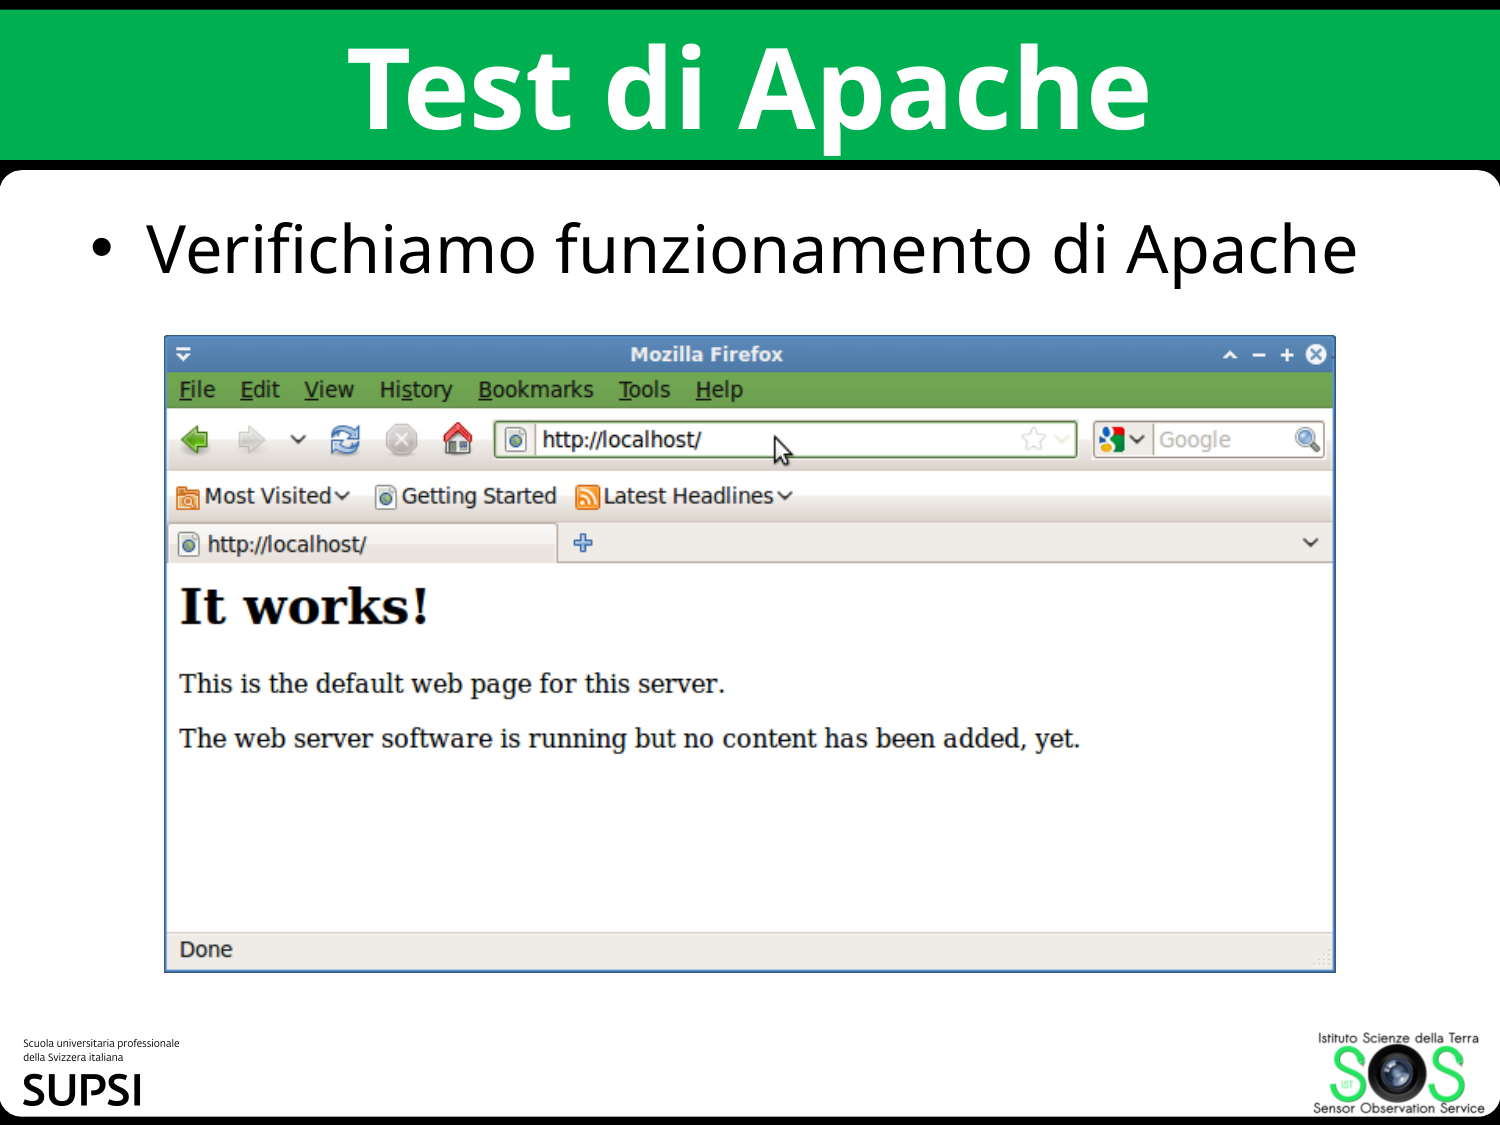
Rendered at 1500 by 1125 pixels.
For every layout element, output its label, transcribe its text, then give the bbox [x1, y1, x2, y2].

list Verifichiamo funzionamento di Apache [75, 199, 1425, 1005]
picture [23, 1039, 179, 1106]
title Test di Apache [0, 9, 1500, 160]
picture [164, 334, 1336, 973]
picture [1312, 1031, 1486, 1114]
